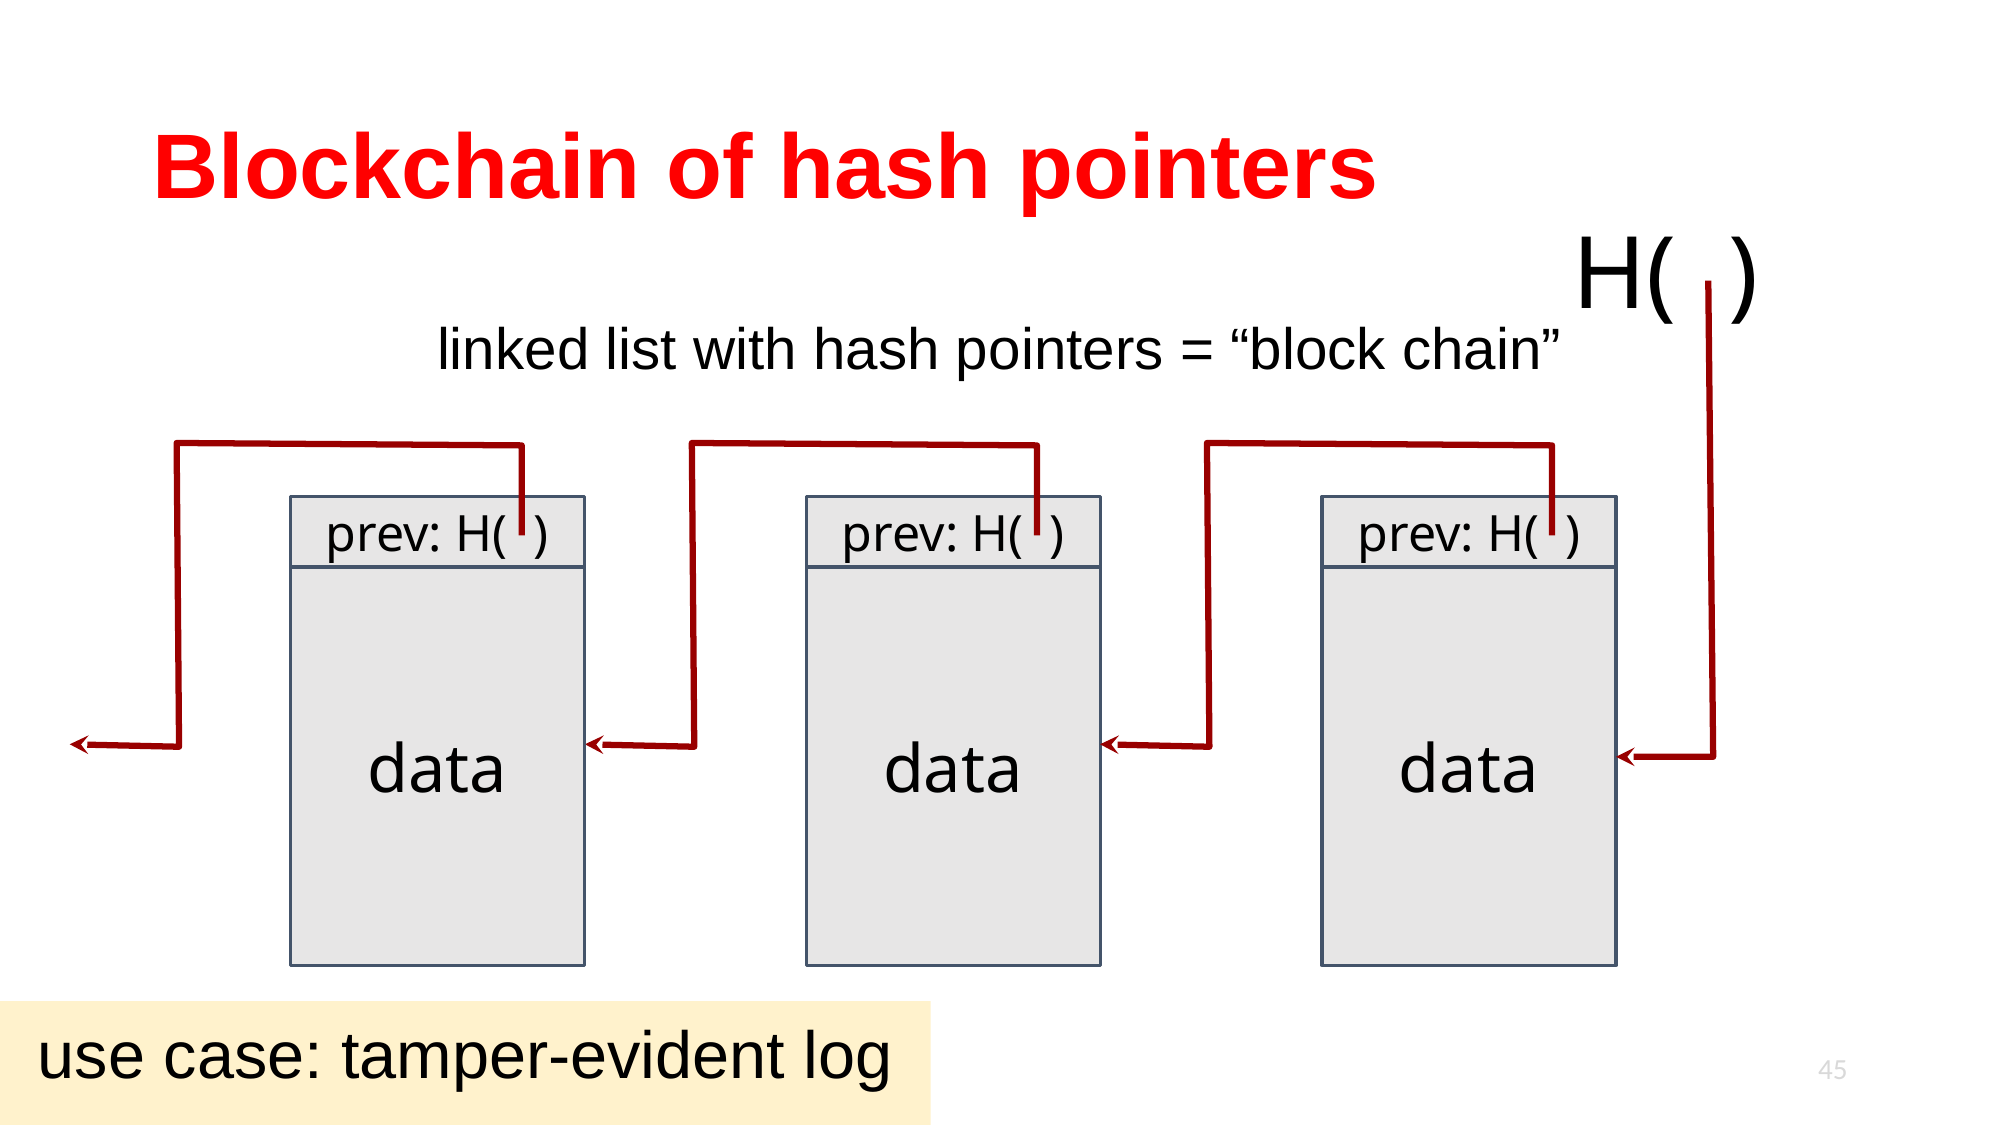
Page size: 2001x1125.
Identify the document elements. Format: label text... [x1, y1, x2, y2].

title Blockchain of hash pointers [137, 59, 1863, 278]
text_box [69, 442, 522, 751]
text_box [1101, 442, 1553, 751]
text_box H( ) [1552, 188, 1862, 289]
list linked list with hash pointers = “block chain” [137, 299, 1863, 1014]
text_box [1617, 280, 1714, 764]
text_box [806, 496, 1101, 966]
text_box [586, 442, 1038, 751]
text_box 45 [1412, 1042, 1863, 1103]
list use case: tamper-evident log [0, 1001, 931, 1125]
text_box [1321, 496, 1617, 966]
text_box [290, 496, 585, 966]
